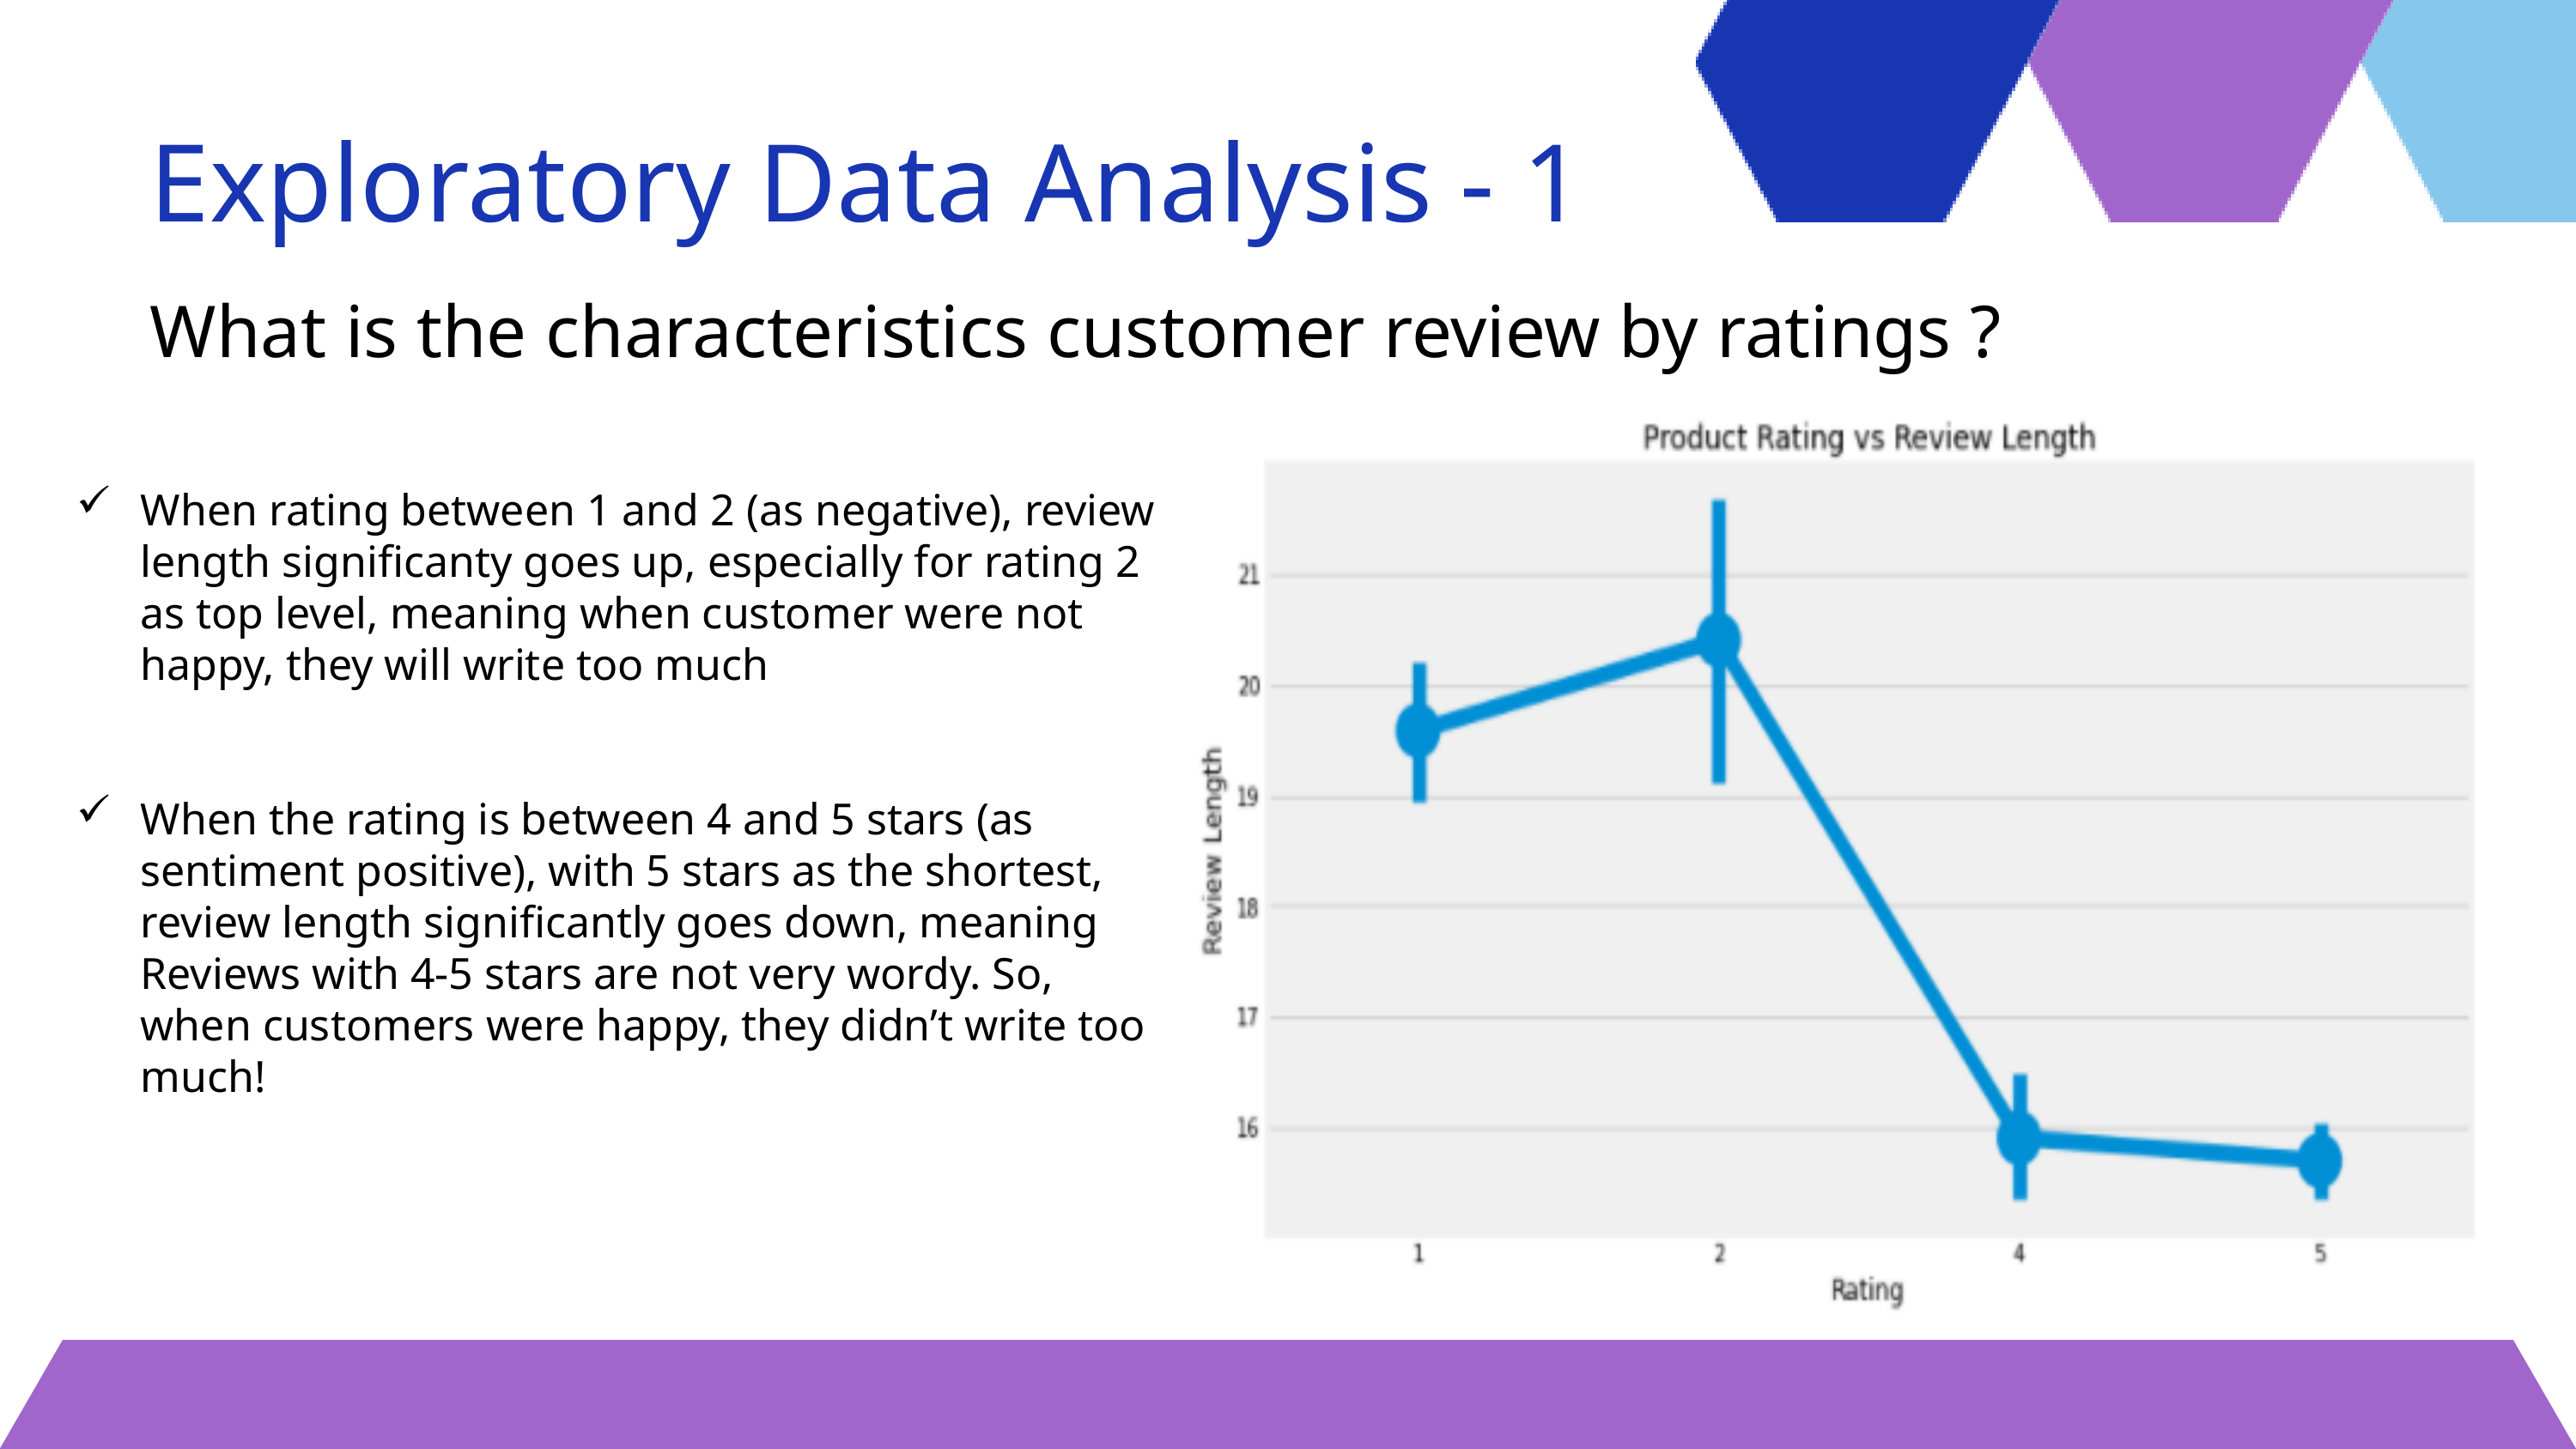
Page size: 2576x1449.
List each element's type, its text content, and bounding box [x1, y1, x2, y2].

picture [1191, 402, 2501, 1316]
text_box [0, 1339, 2576, 1449]
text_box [149, 46, 2028, 373]
text_box When rating between 1 and 2 (as negative), review length significanty goes up, especially for rating 2 as top level, meaning when customer were not happy, they will write too much When the rating is between 4 and 5 stars (as sentiment positive), with 5 stars as the shortest, review length significantly goes down, meaning Reviews with 4-5 stars are not very wordy. So, when customers were happy, they didn’t write too much! [76, 431, 1187, 1101]
picture [1695, 0, 2576, 222]
